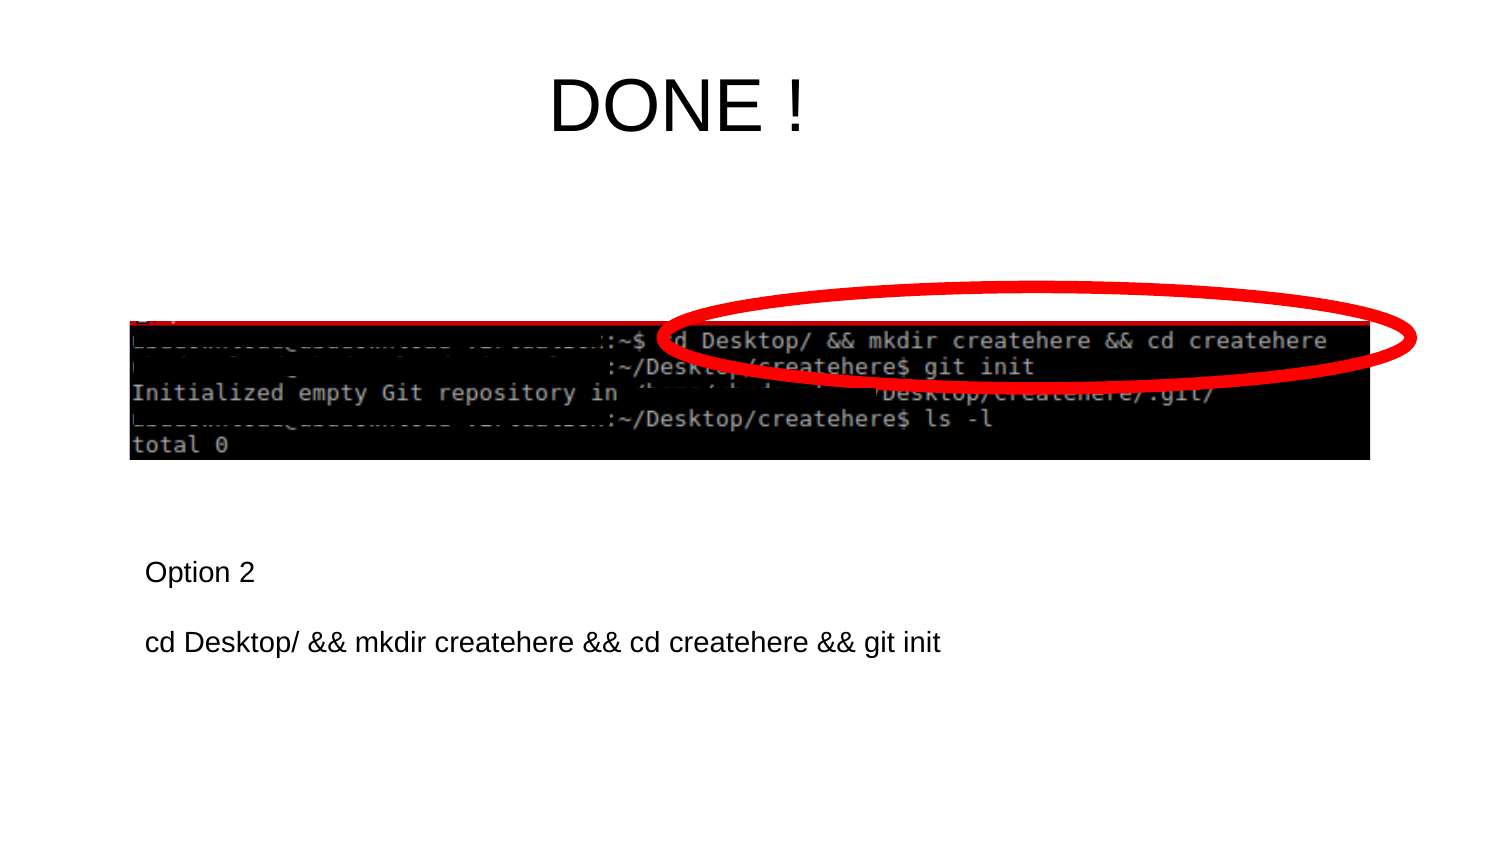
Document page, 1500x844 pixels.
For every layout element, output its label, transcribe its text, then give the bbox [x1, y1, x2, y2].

text_box DONE ! [533, 41, 826, 160]
text_box Option 2 cd Desktop/ && mkdir createhere && cd createhere && git init [129, 538, 1230, 736]
text_box [686, 286, 1411, 360]
picture [129, 321, 1371, 460]
